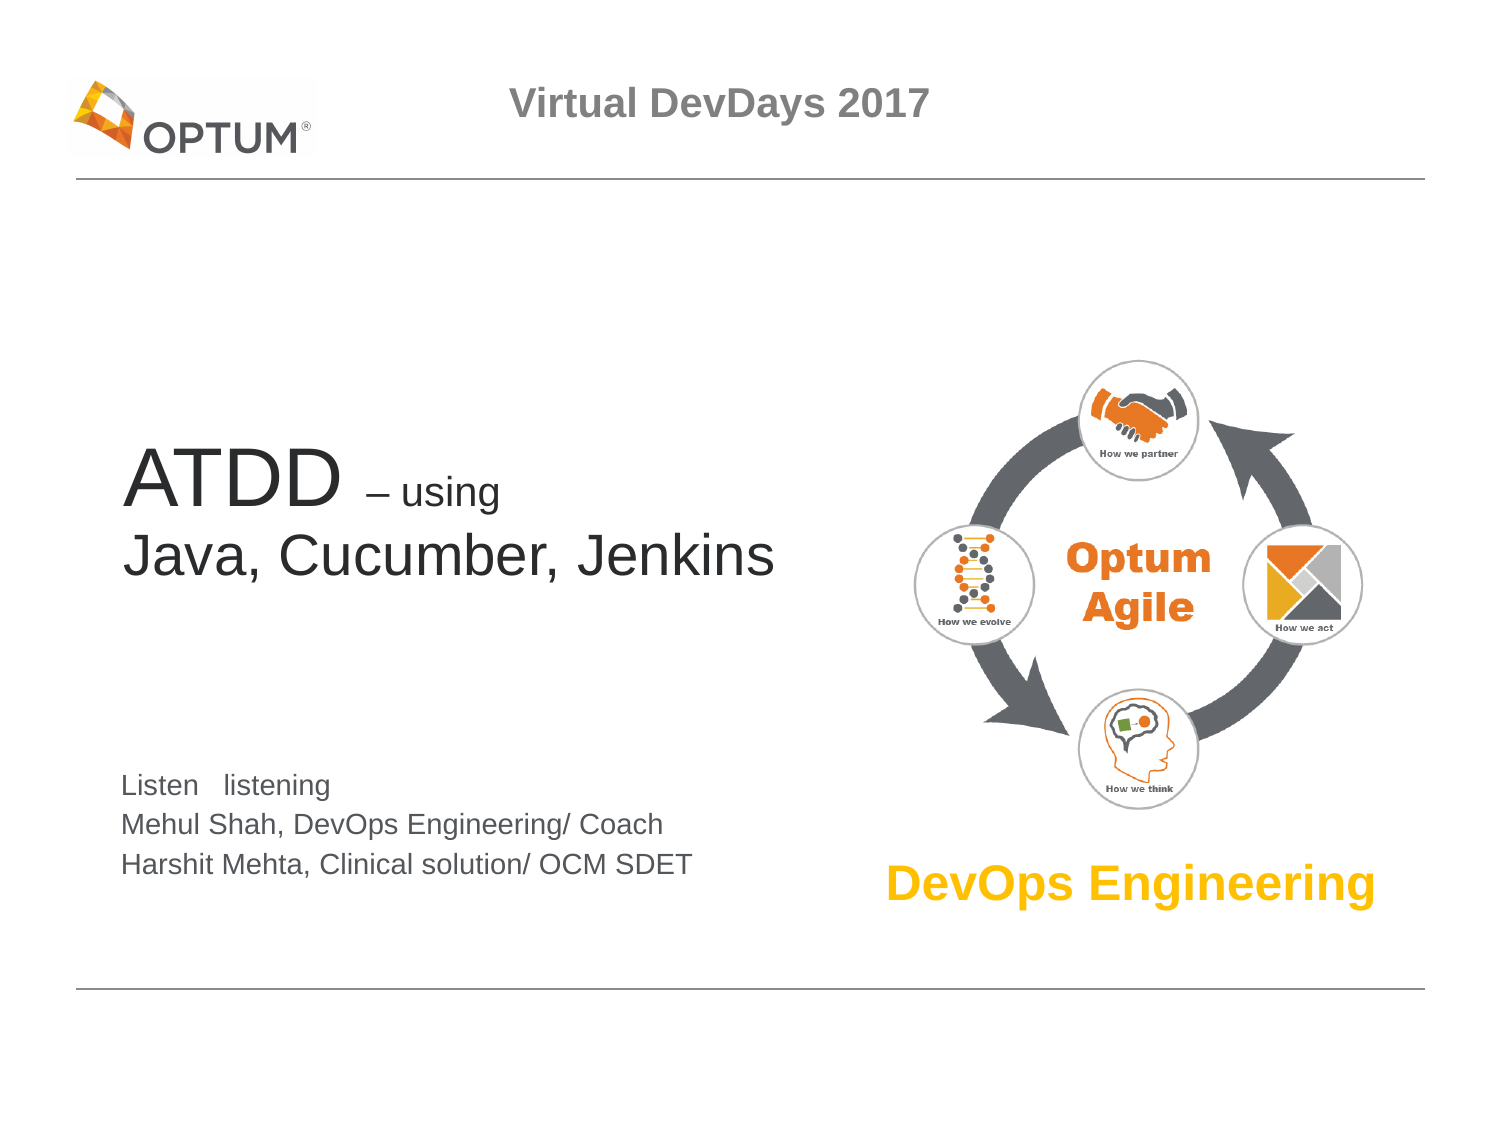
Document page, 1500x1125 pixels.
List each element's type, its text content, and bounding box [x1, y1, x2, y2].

text_box DevOps Engineering [885, 850, 1391, 912]
picture [909, 356, 1368, 812]
picture [66, 77, 318, 157]
title ATDD – using Java, Cucumber, Jenkins [123, 391, 886, 631]
subtitle Listen listening Mehul Shah, DevOps Engineering/ Coach Harshit Mehta, Clinical solution/ OCM SDET [120, 774, 859, 881]
text_box Virtual DevDays 2017 [450, 72, 989, 130]
